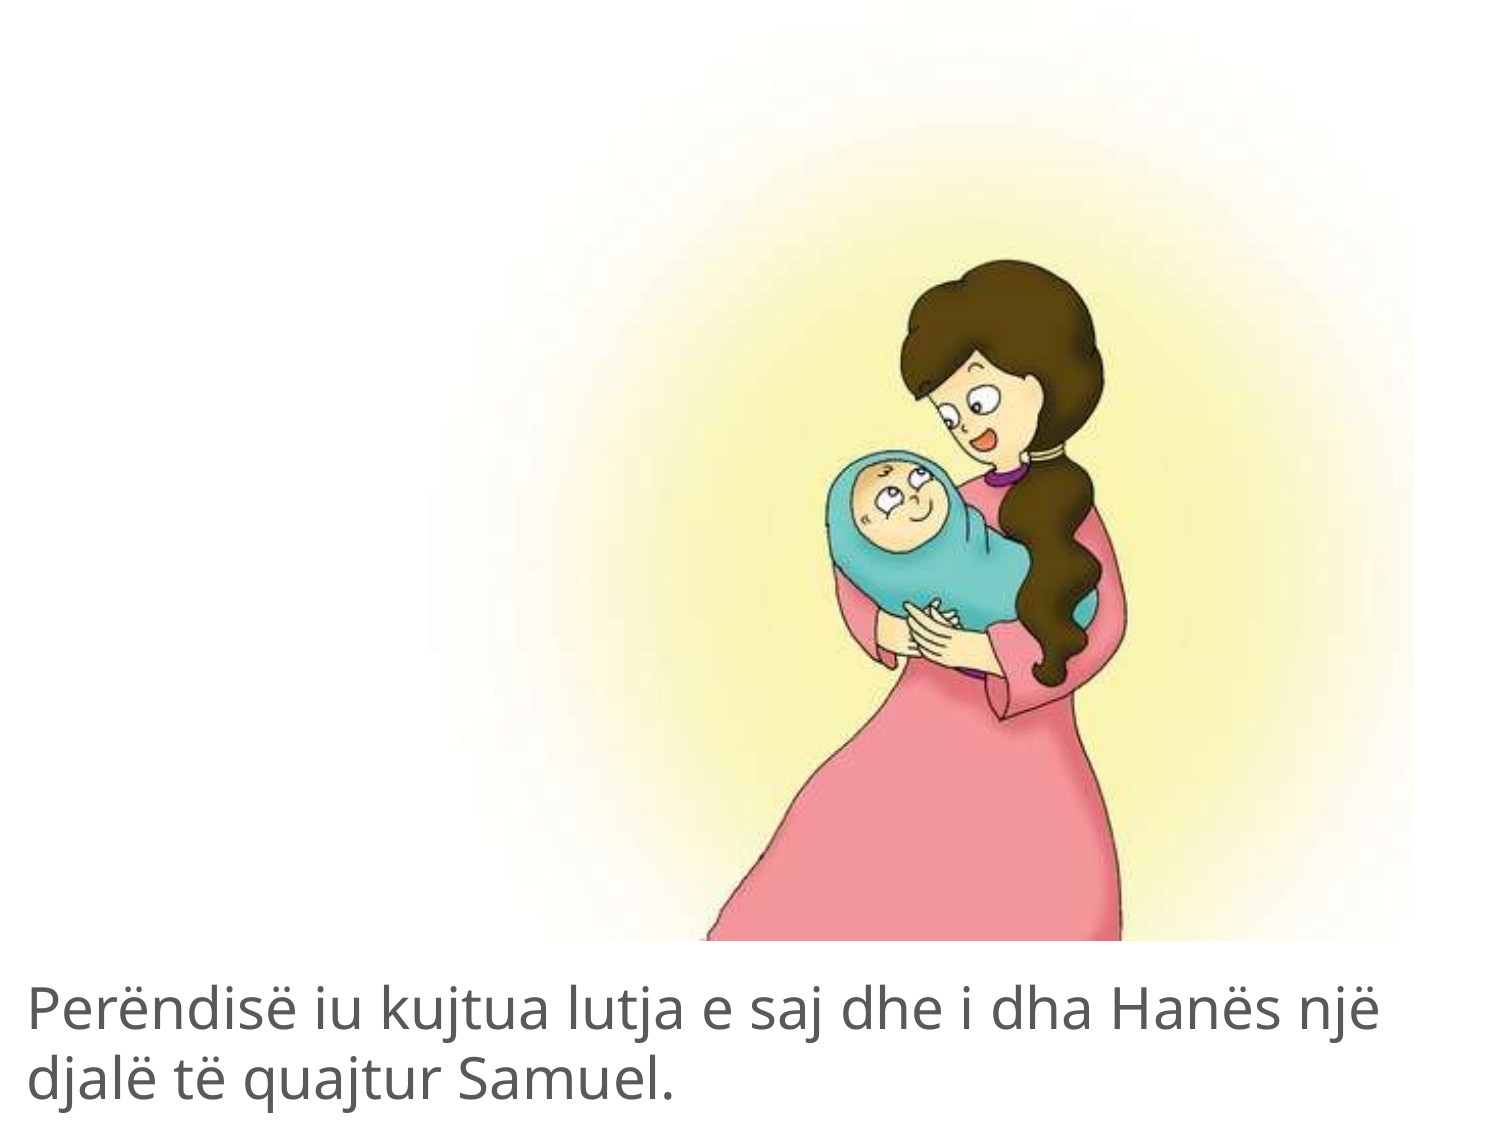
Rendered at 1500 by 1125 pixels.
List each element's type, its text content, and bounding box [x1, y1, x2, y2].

picture [86, 0, 1414, 941]
text_box Perëndisë iu kujtua lutja e saj dhe i dha Hanës një djalë të quajtur Samuel. [11, 964, 1483, 1119]
